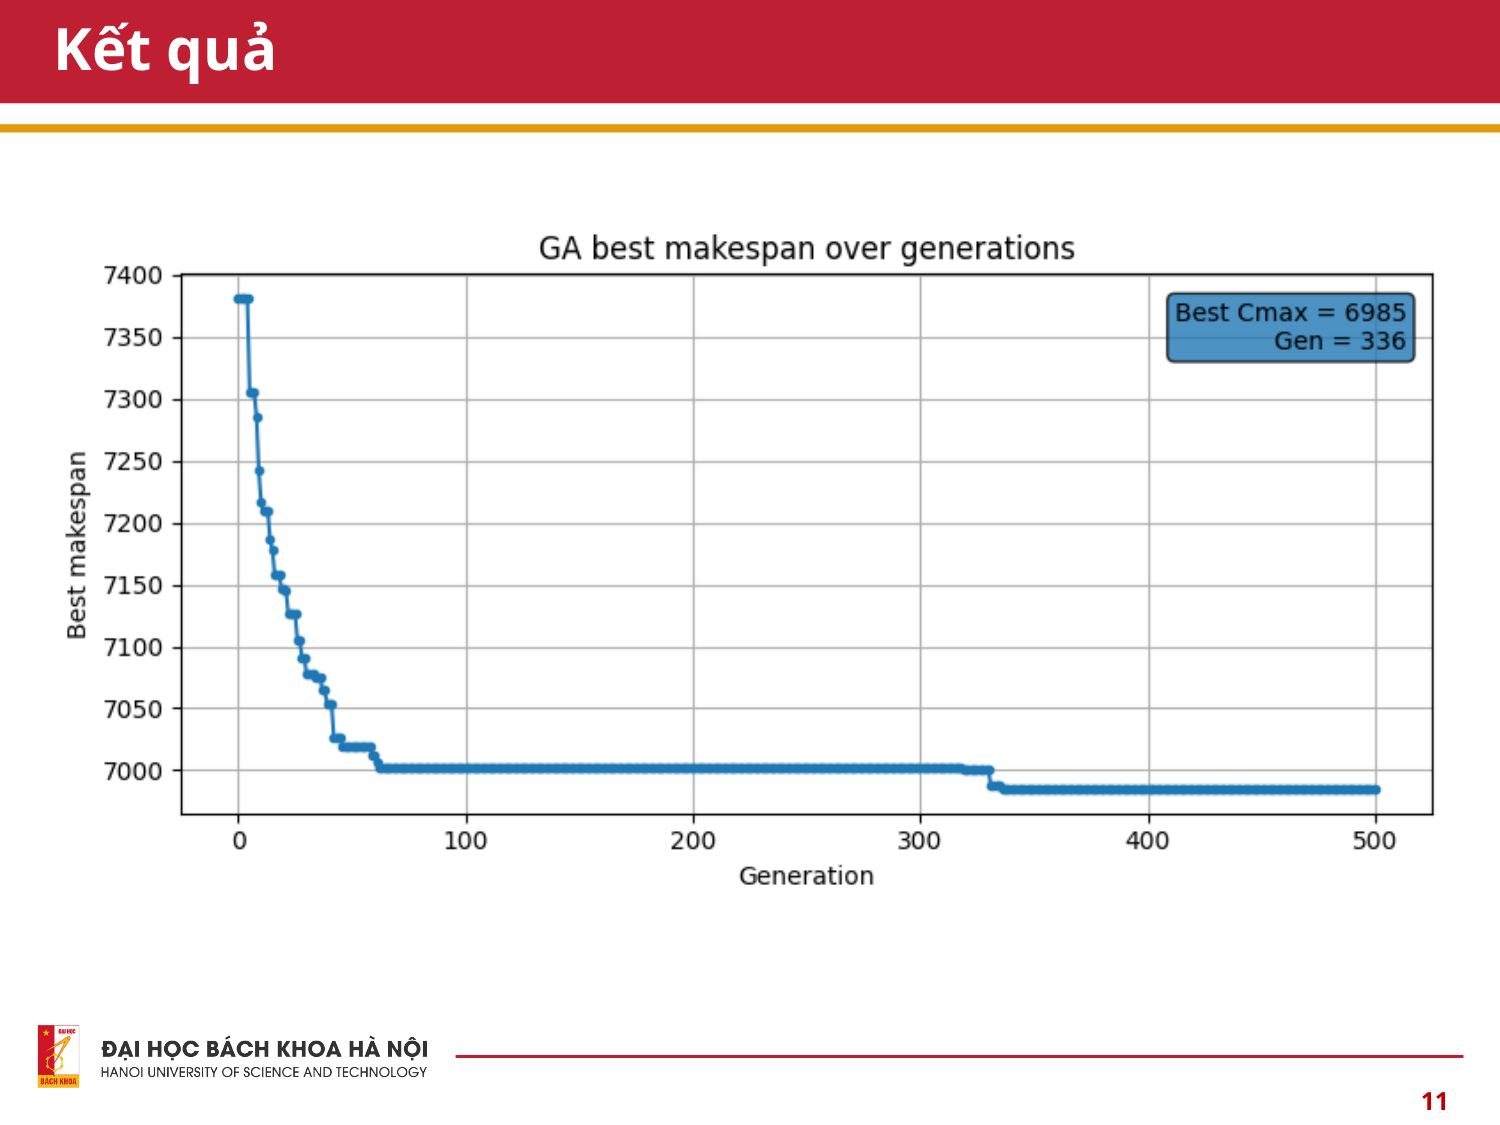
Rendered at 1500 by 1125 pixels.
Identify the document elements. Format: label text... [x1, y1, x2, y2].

picture [0, 0, 1500, 1125]
title Kết quả [38, 12, 1462, 87]
slide_number 11 [1126, 1078, 1464, 1125]
